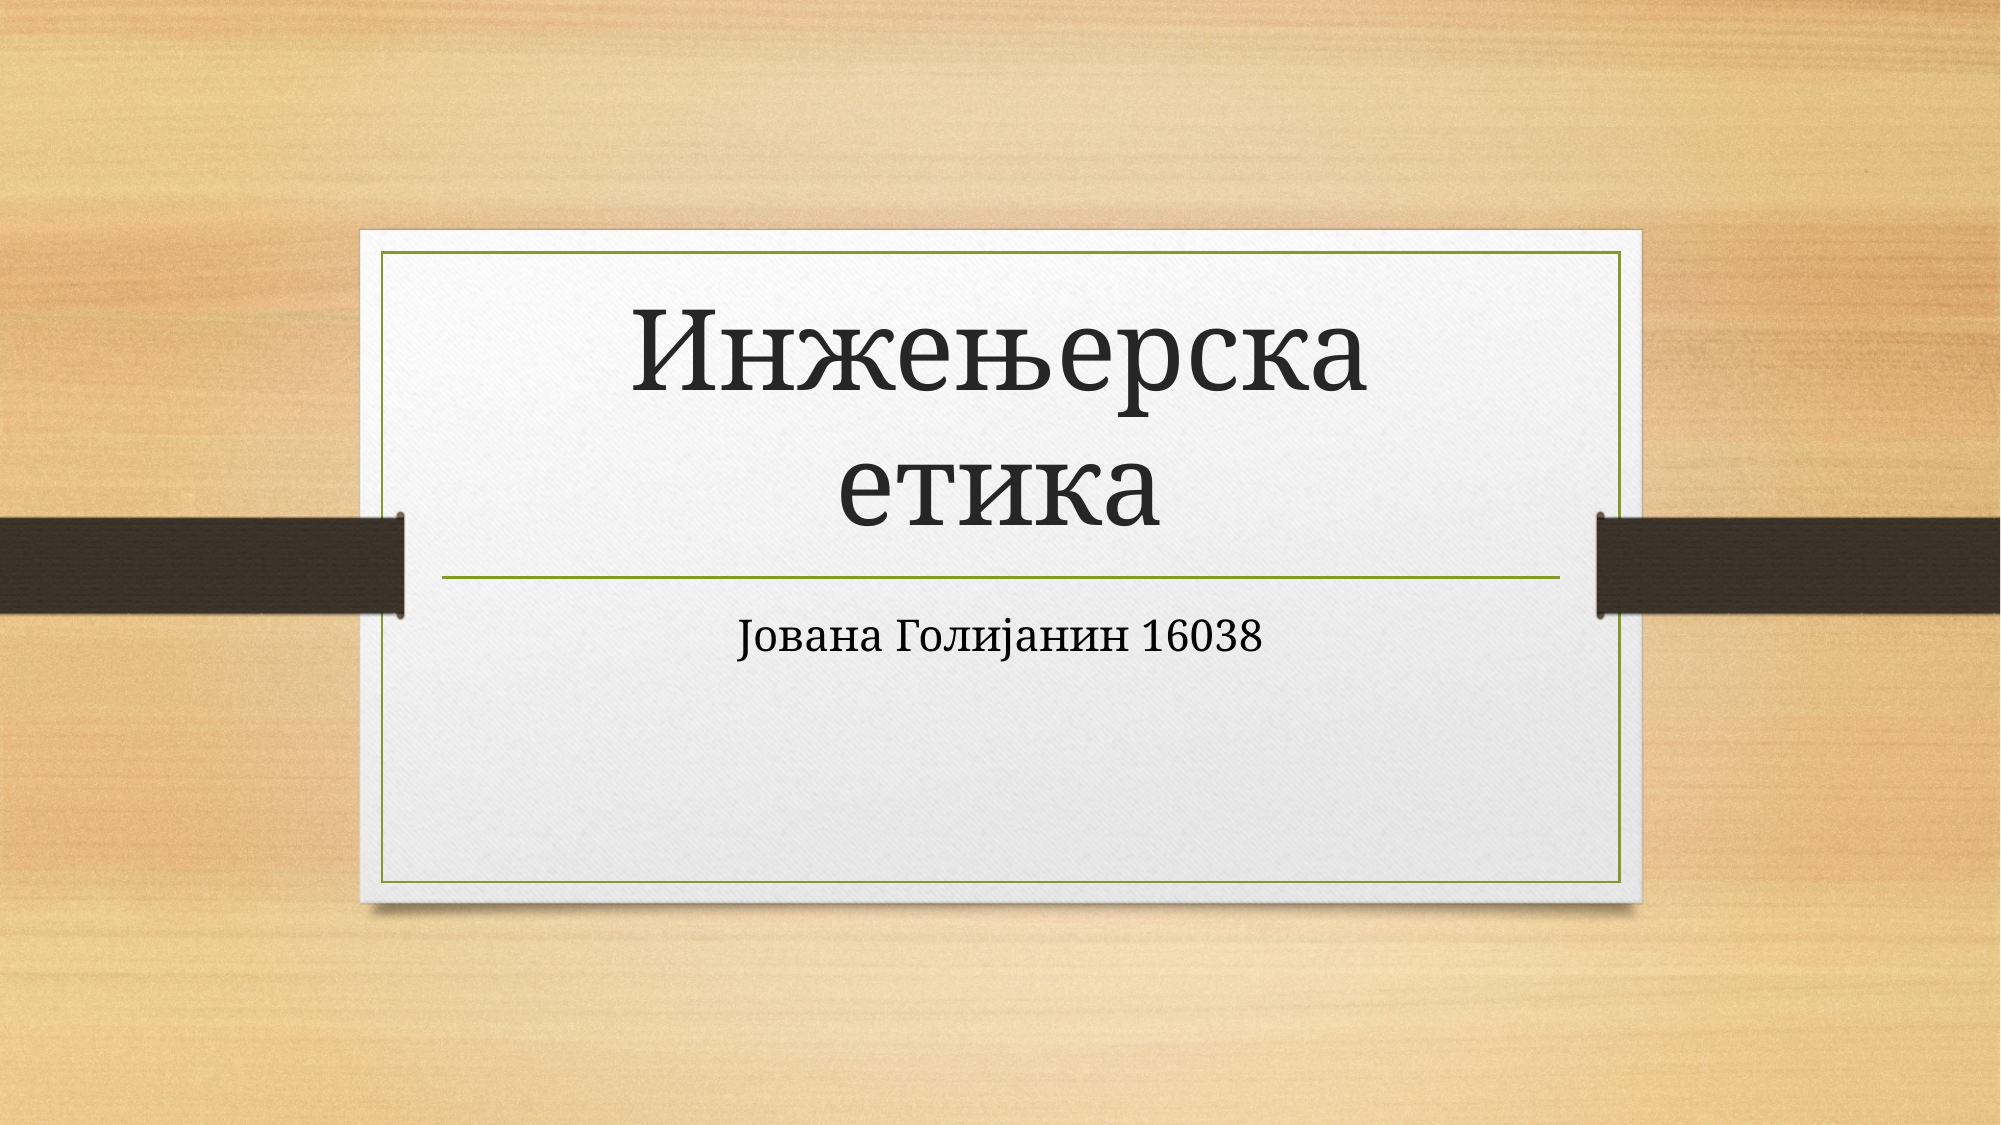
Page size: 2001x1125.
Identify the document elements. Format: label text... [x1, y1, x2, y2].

picture [0, 0, 2001, 1125]
subtitle Јована Голијанин 16038 [441, 600, 1560, 817]
title Инжењерска етика [441, 306, 1560, 556]
